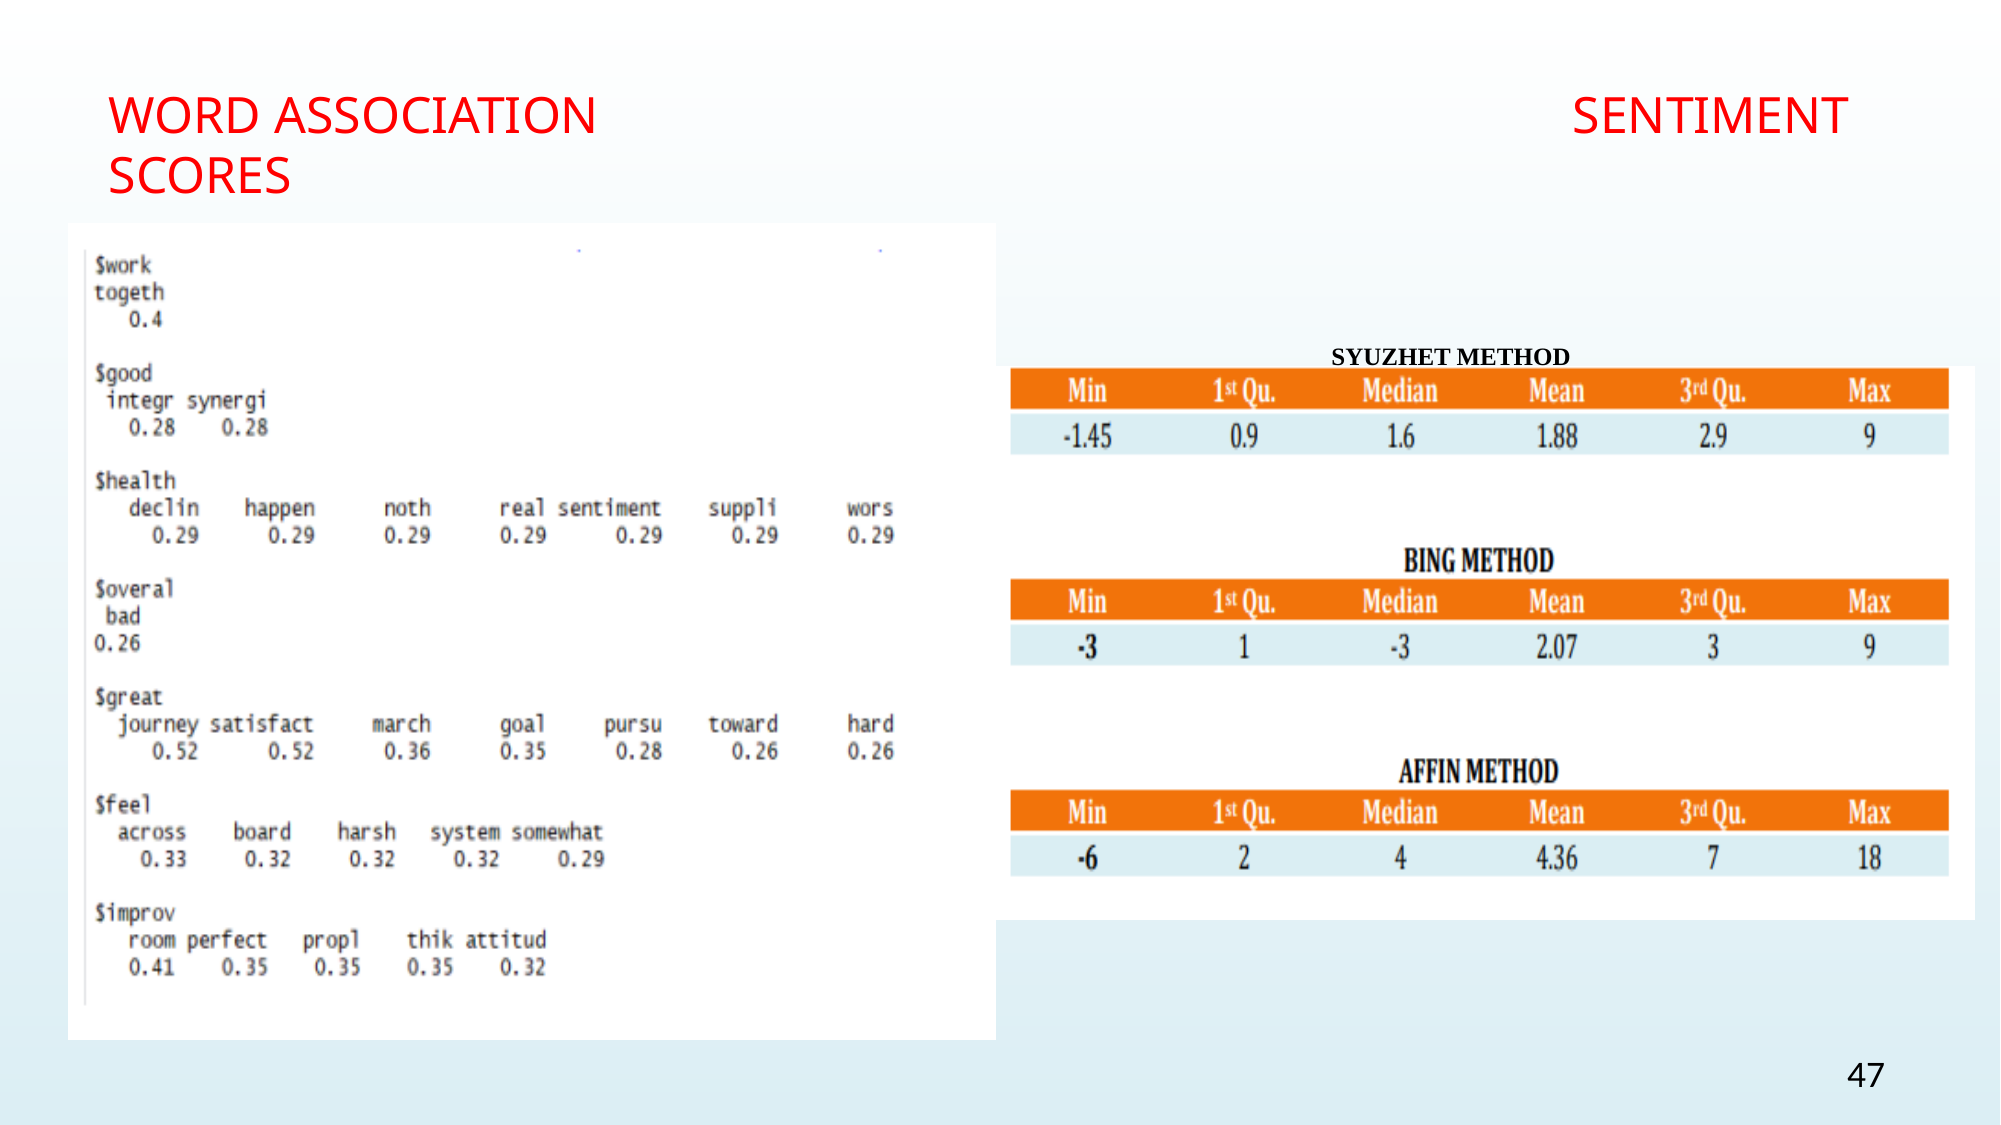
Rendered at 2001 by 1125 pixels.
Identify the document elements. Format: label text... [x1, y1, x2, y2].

text_box SYUZHET METHOD [1216, 333, 1686, 365]
picture [68, 223, 1976, 1040]
slide_number 47 [1433, 1042, 1900, 1103]
title WORD ASSOCIATION SENTIMENT SCORES [93, 70, 1919, 218]
